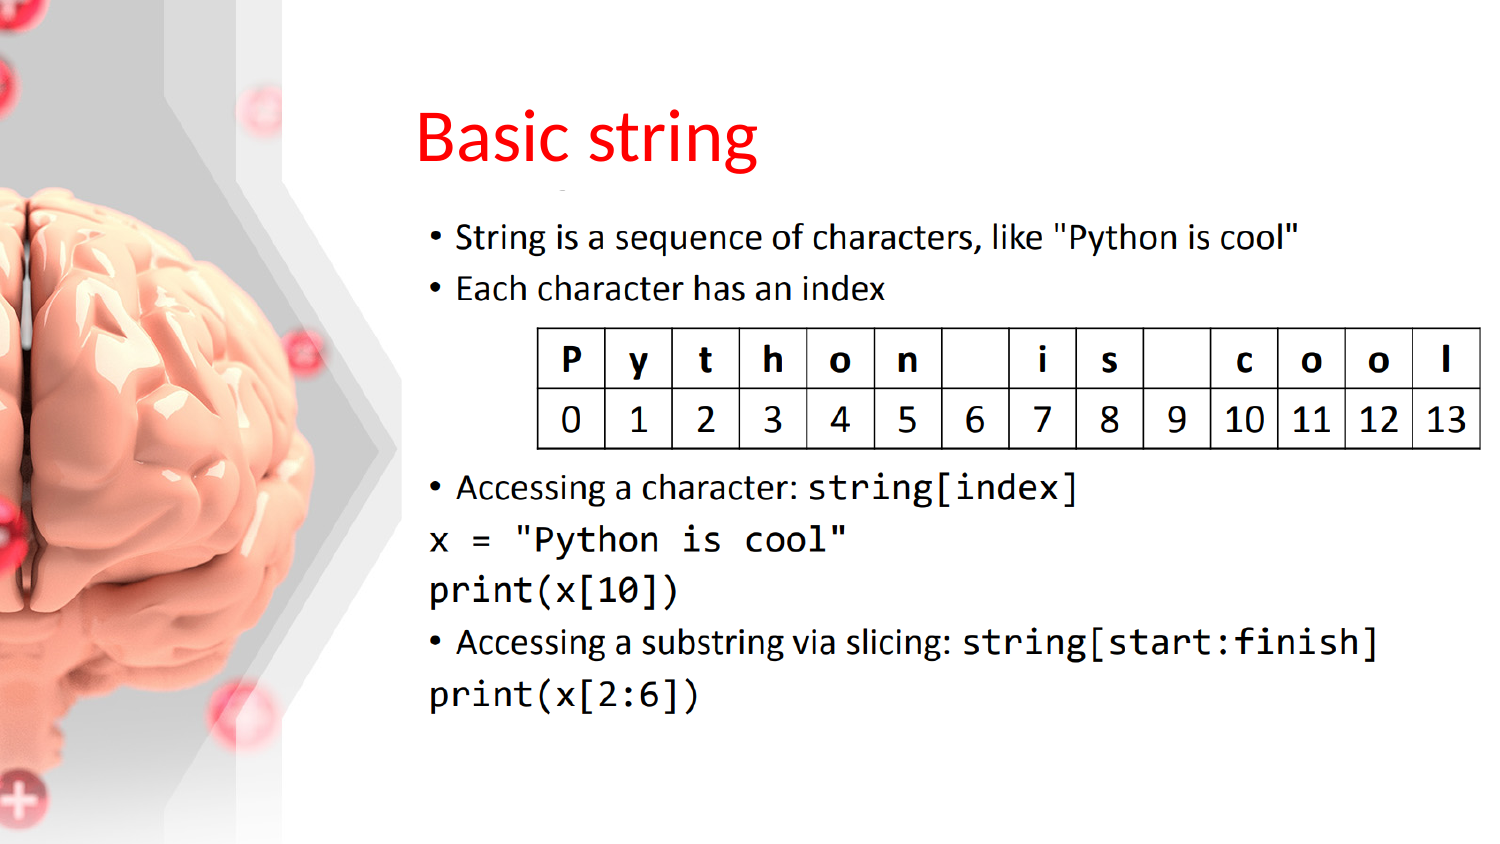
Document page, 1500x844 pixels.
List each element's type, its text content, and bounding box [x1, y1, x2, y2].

title Basic string [400, 71, 1433, 189]
picture [0, 0, 1500, 844]
